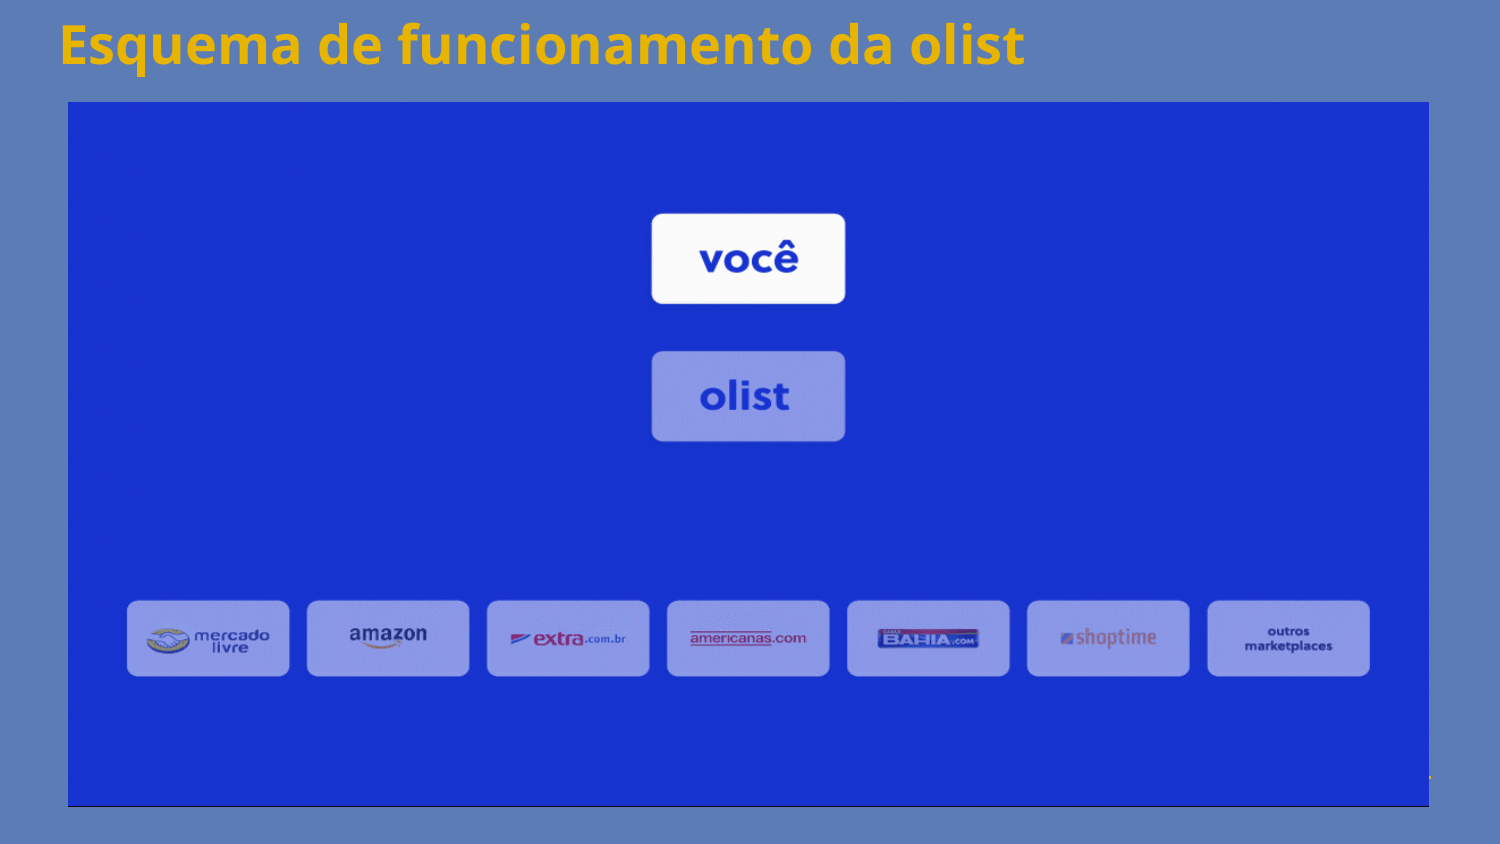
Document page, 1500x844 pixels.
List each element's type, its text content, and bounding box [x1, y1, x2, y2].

subtitle Esquema de funcionamento da olist [43, 19, 1441, 91]
picture [67, 102, 1429, 807]
